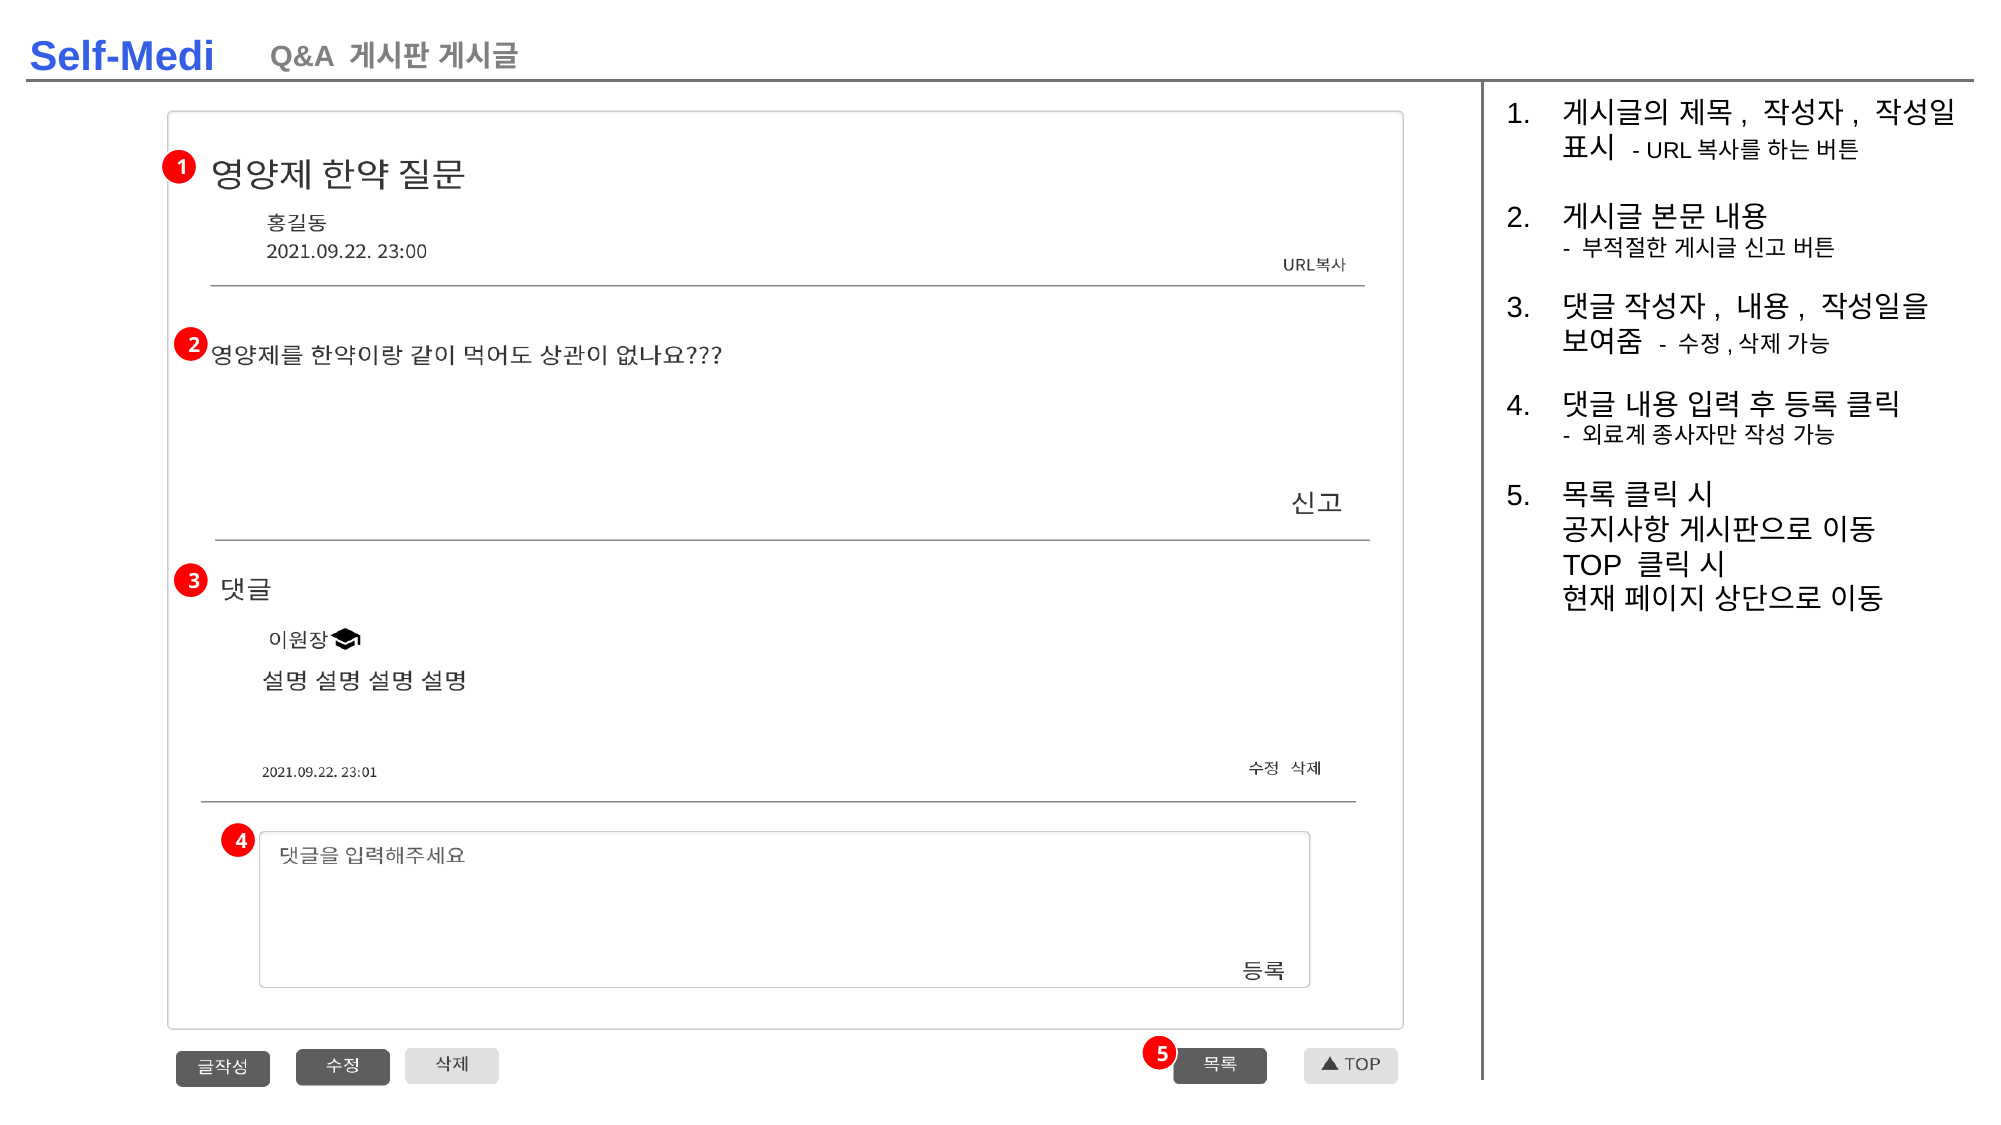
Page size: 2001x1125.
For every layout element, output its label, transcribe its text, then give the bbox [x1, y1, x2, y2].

text_box Q&A 게시판 게시글 [255, 30, 739, 81]
text_box 게시글의 제목, 작성자, 작성일 표시 - URL복사를 하는 버튼 게시글 본문 내용 - 부적절한 게시글 신고 버튼 댓글 작성자, 내용, 작성일을 보여줌 - 수정,삭제 가능 댓글 내용 입력 후 등록 클릭 - 외료계 종사자만 작성 가능 목록 클릭 시 공지사항 게시판으로 이동 TOP 클릭 시 현재 페이지 상단으로 이동 [1491, 86, 2000, 624]
picture [161, 101, 1413, 1107]
